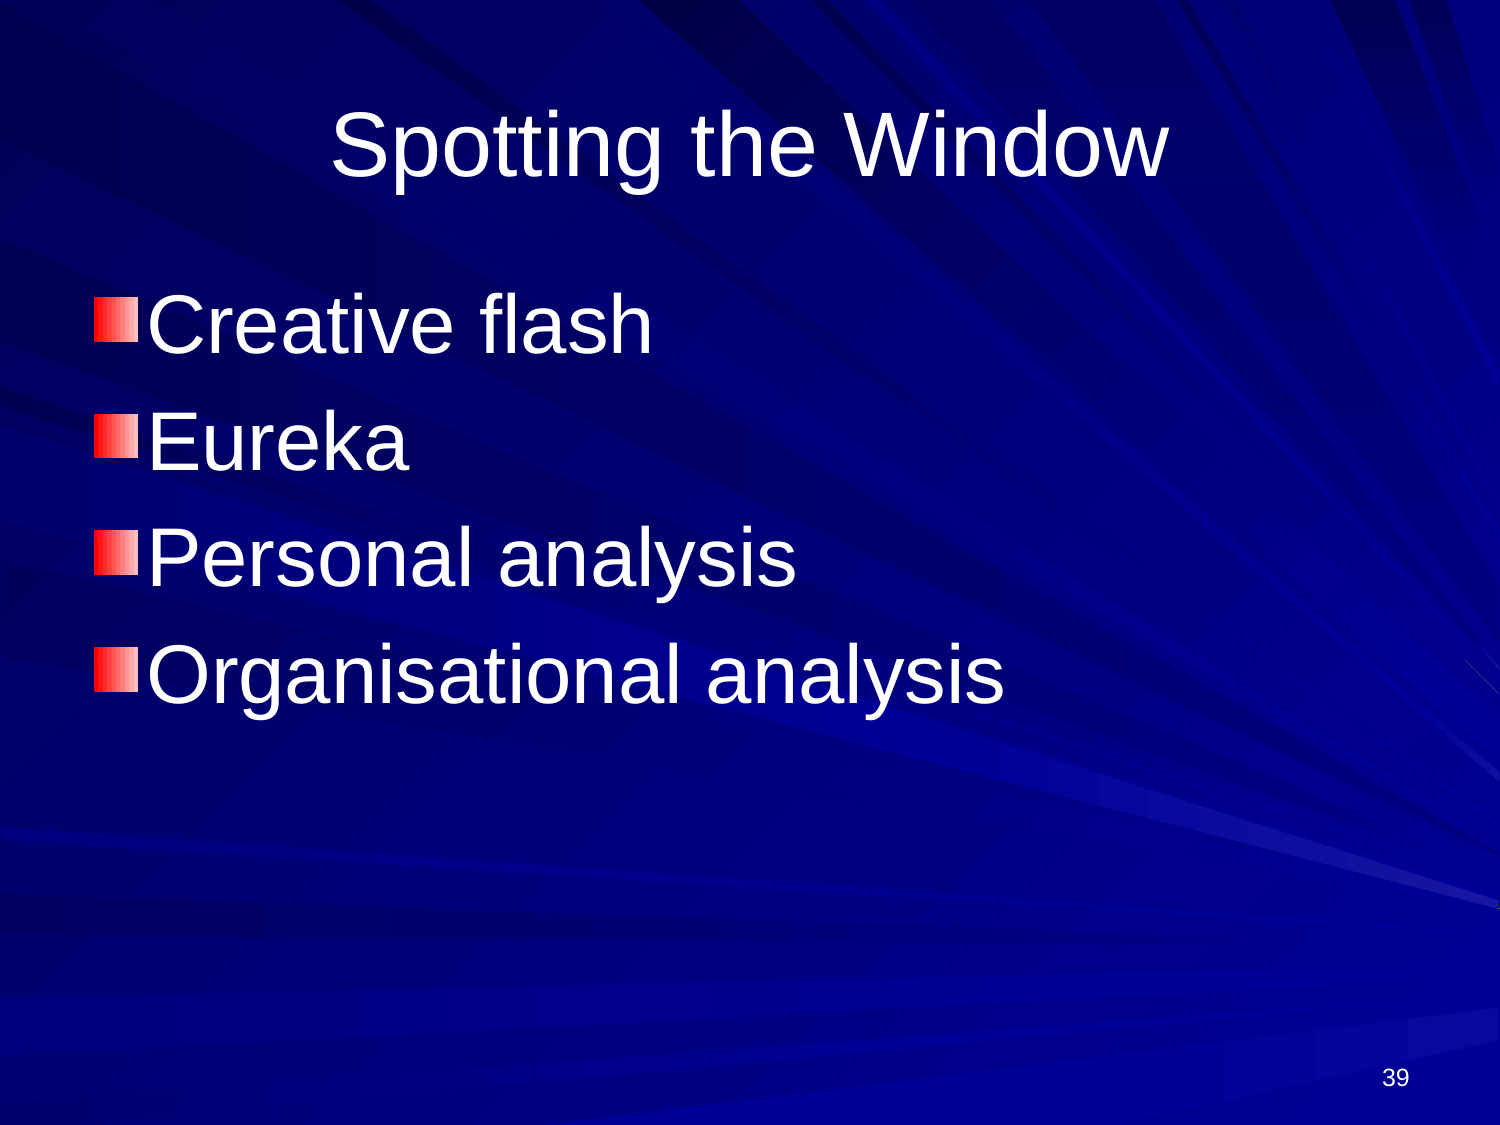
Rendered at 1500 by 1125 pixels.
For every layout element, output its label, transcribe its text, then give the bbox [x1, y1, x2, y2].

title Spotting the Window [74, 45, 1426, 234]
list Creative flash Eureka Personal analysis Organisational analysis [74, 262, 1426, 1006]
slide_number 39 [1074, 1023, 1426, 1100]
picture [90, 643, 143, 697]
picture [90, 293, 143, 347]
picture [90, 526, 143, 580]
picture [90, 410, 143, 463]
